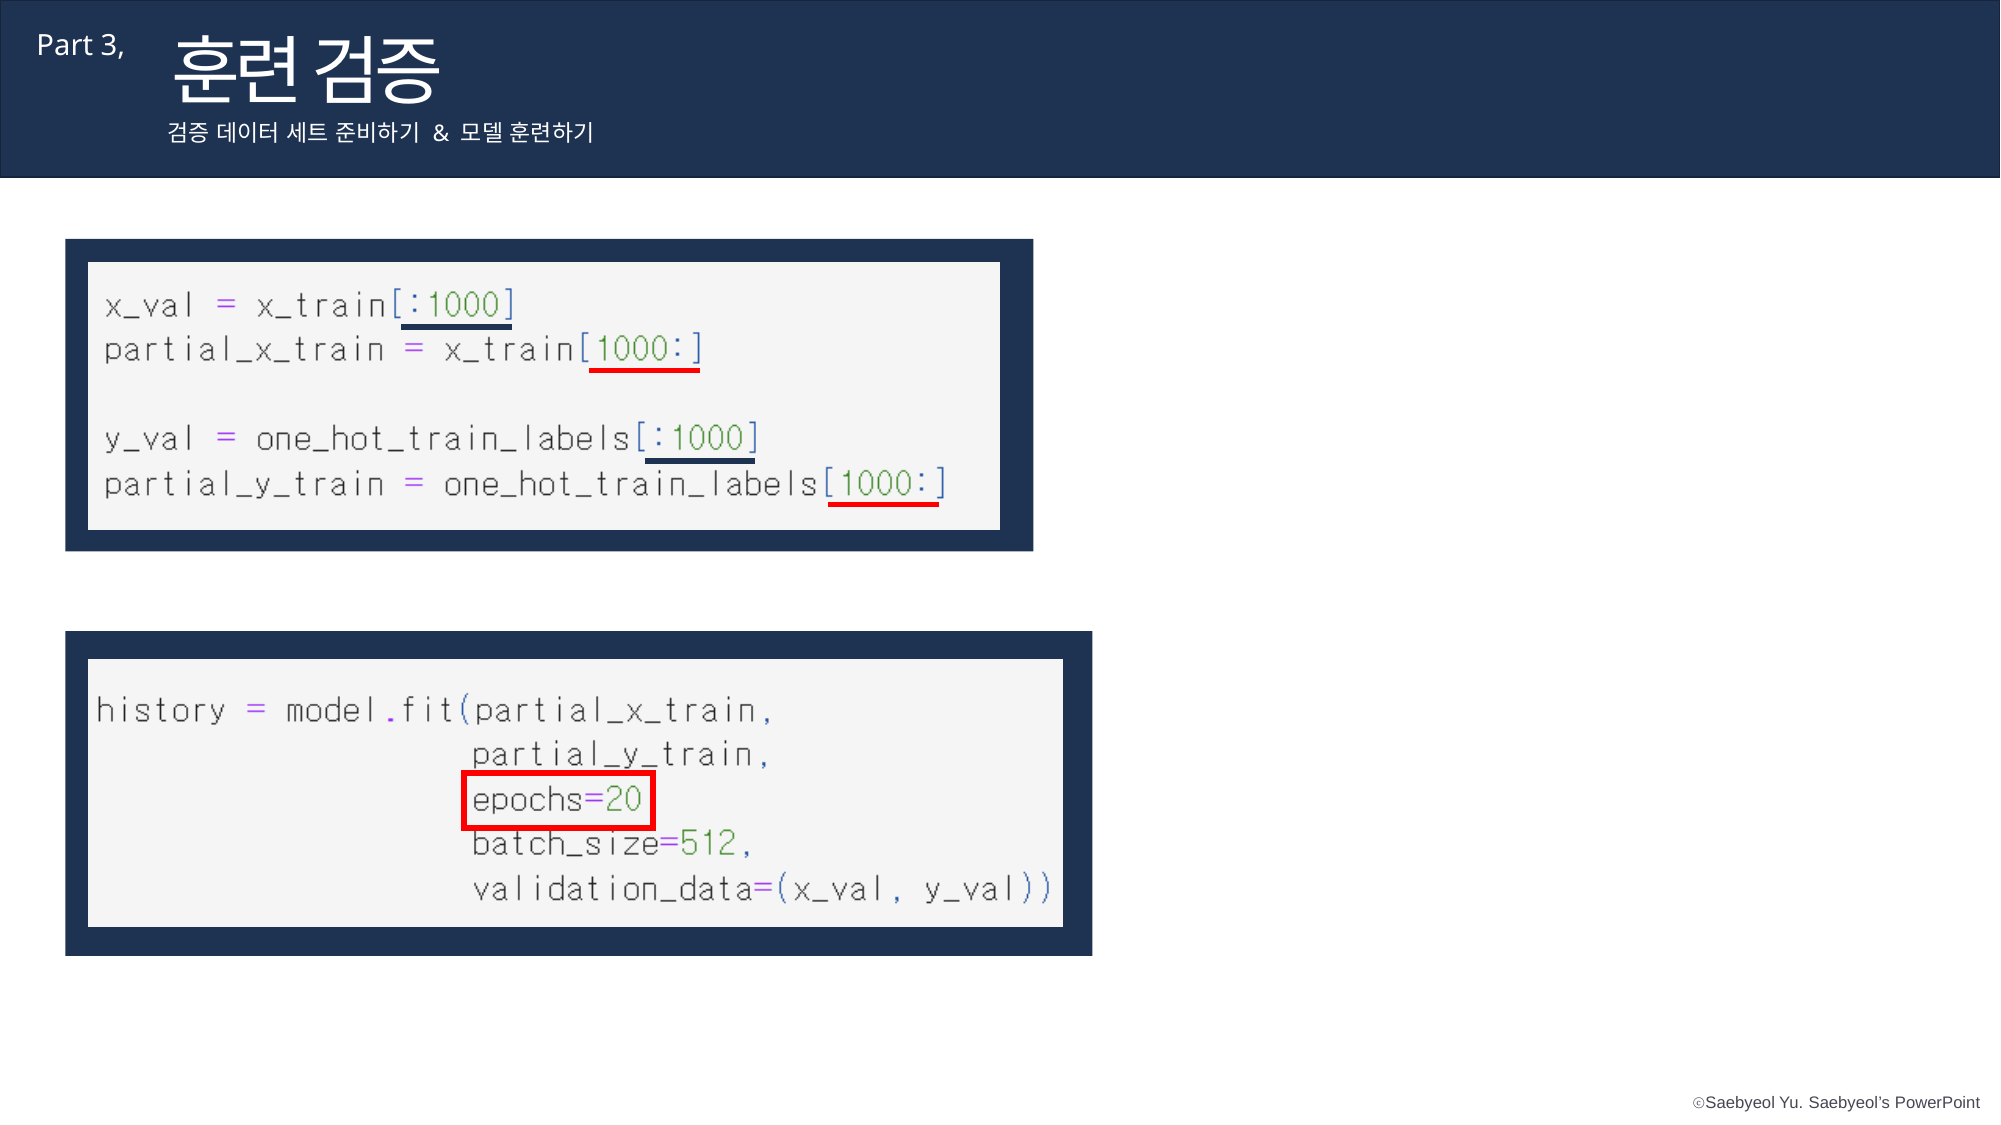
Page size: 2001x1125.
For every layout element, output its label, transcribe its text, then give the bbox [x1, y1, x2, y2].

text_box [64, 630, 1093, 957]
text_box 검증 데이터 세트 준비하기 & 모델 훈련하기 [152, 110, 610, 154]
picture [88, 262, 1000, 530]
text_box Part 3, [21, 19, 148, 69]
text_box 훈련 검증 [156, 16, 459, 110]
text_box [64, 238, 1034, 552]
picture [88, 659, 1063, 928]
text_box [0, 0, 2000, 178]
